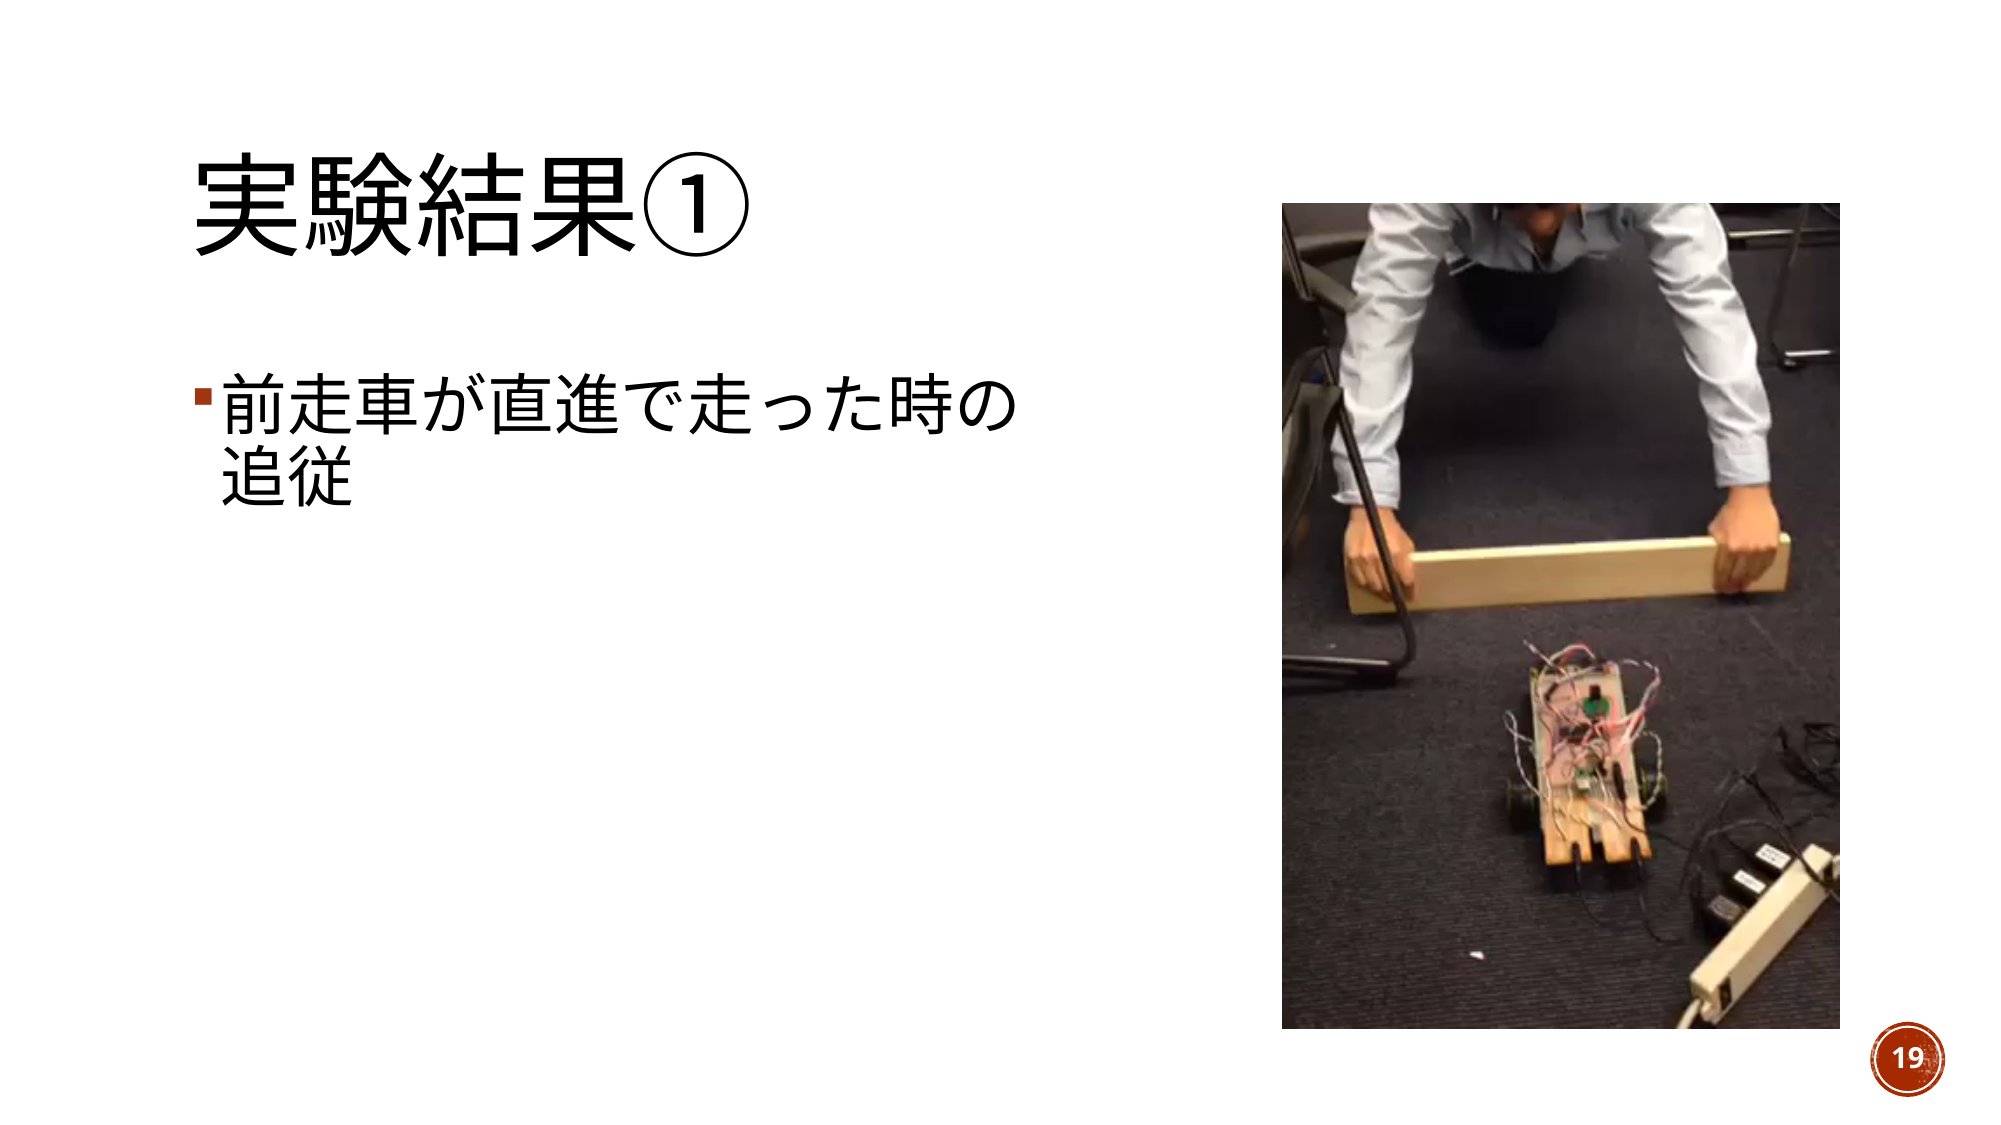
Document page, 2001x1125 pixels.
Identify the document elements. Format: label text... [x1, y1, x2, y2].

slide_number 19 [1855, 1028, 1961, 1089]
list 前走車が直進で走った時の追従 [175, 364, 1097, 1029]
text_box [1285, 205, 1839, 1028]
title 実験結果① [175, 79, 1826, 344]
